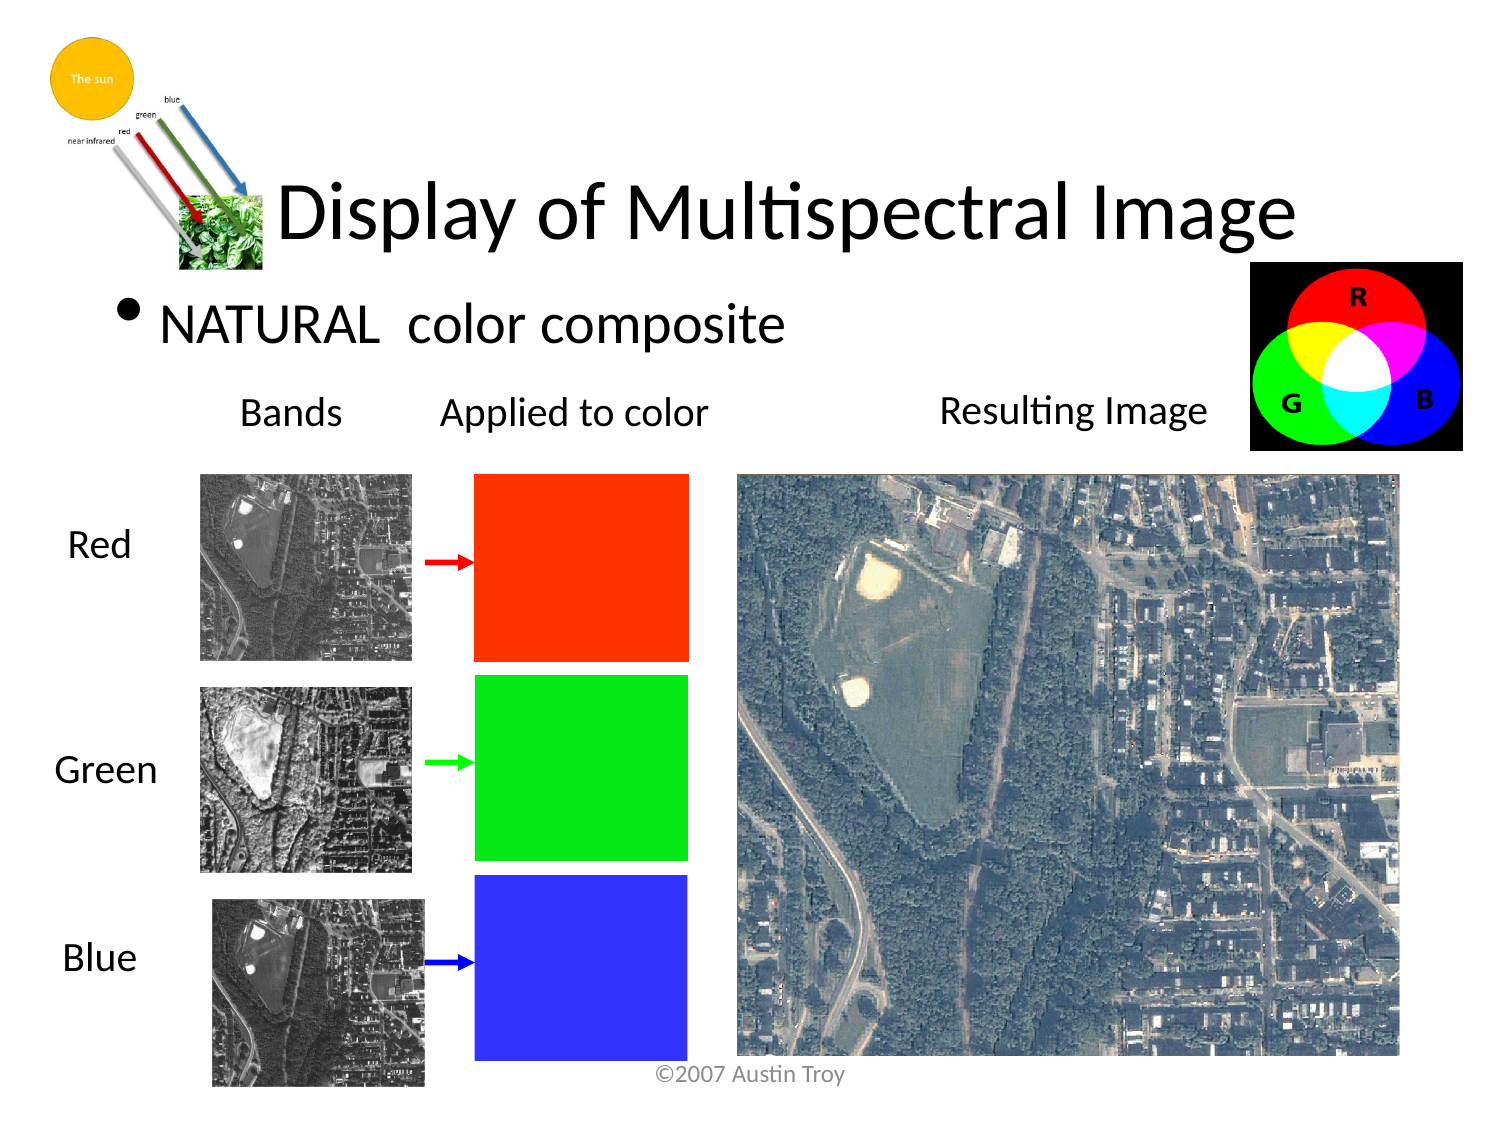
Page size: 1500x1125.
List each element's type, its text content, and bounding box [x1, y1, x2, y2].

picture [212, 899, 426, 1087]
picture [49, 37, 263, 278]
text_box Blue [12, 922, 188, 988]
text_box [424, 474, 689, 662]
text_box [424, 674, 689, 862]
text_box Green [37, 734, 175, 800]
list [737, 474, 1401, 1056]
text_box Applied to color [424, 377, 738, 443]
text_box Bands [224, 377, 363, 443]
picture [199, 474, 412, 661]
text_box Resulting Image [924, 375, 1238, 440]
picture [1249, 262, 1463, 451]
picture [199, 687, 412, 874]
text_box NATURAL color composite [99, 277, 888, 363]
title Display of Multispectral Image [266, 112, 1425, 300]
text_box Red [12, 509, 188, 575]
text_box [424, 874, 688, 1062]
footer ©2007 Austin Troy [512, 1042, 988, 1103]
